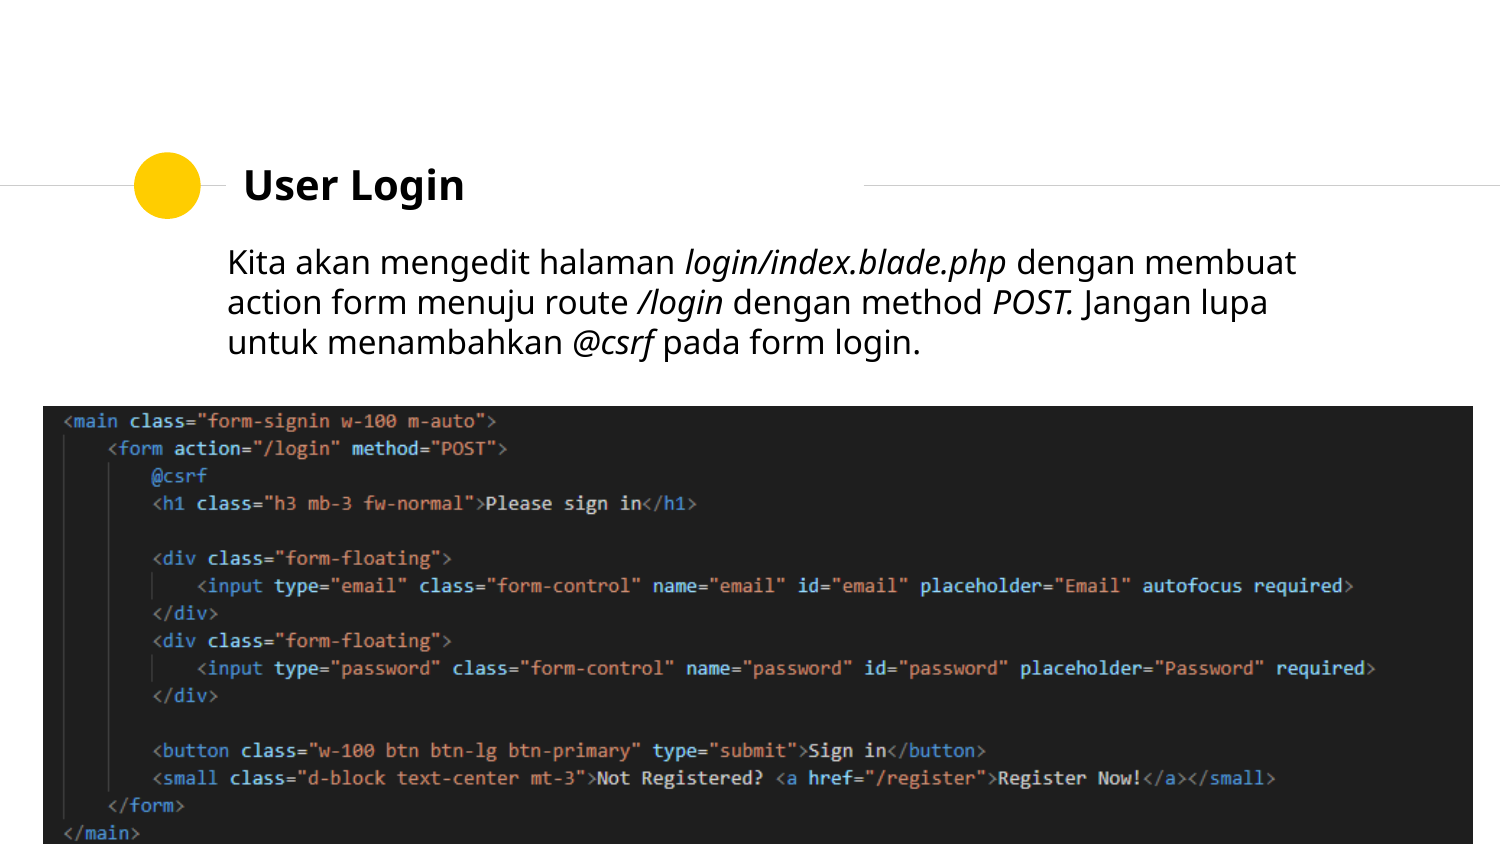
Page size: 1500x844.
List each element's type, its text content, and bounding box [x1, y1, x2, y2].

picture [43, 405, 1473, 844]
title User Login [228, 144, 865, 216]
list Kita akan mengedit halaman login/index.blade.php dengan membuat action form menuju route /login dengan method POST. Jangan lupa untuk menambahkan @csrf pada form login. [199, 226, 1317, 321]
